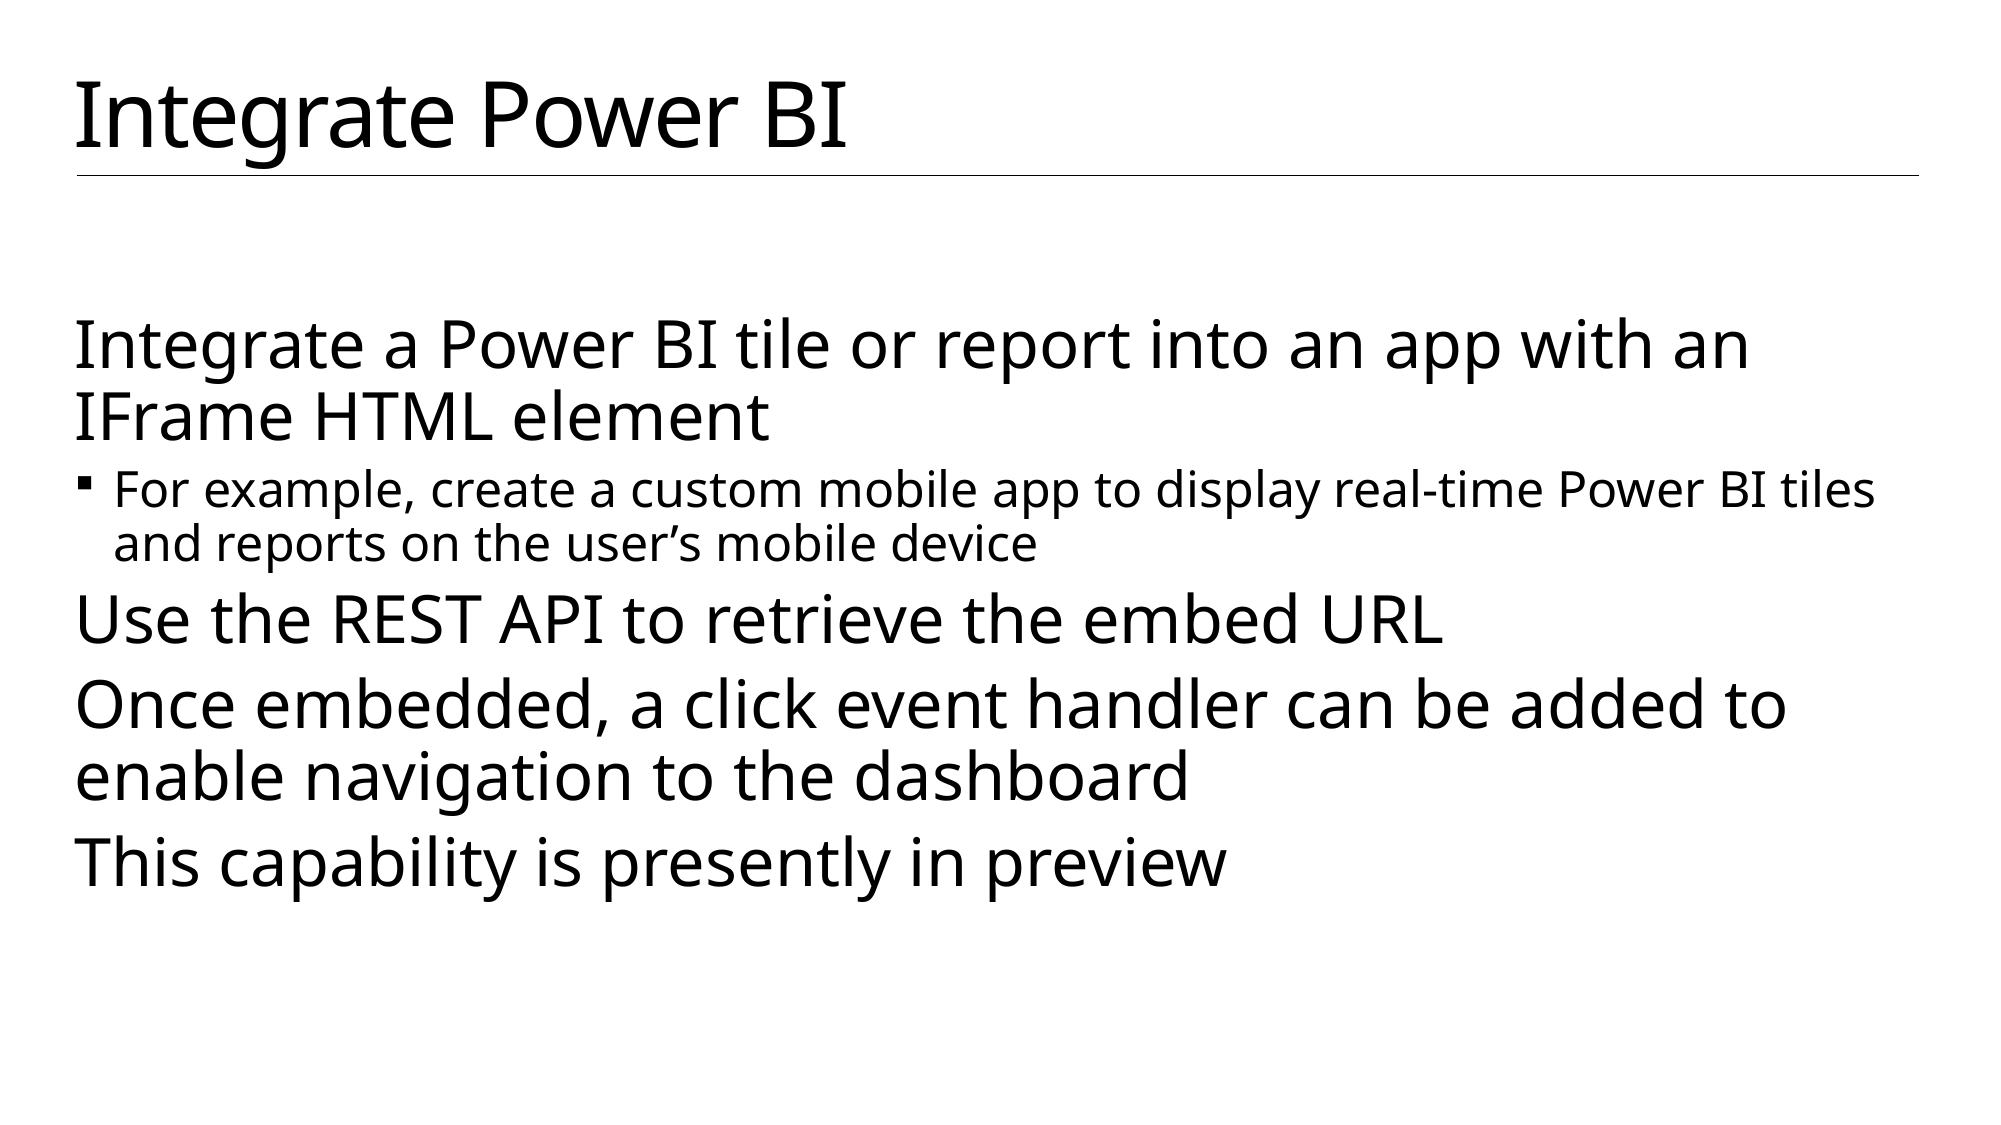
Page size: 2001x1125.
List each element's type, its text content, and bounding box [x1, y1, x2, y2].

list Integrate a Power BI tile or report into an app with an IFrame HTML element For example, create a custom mobile app to display real-time Power BI tiles and reports on the user’s mobile device Use the REST API to retrieve the embed URL Once embedded, a click event handler can be added to enable navigation to the dashboard This capability is presently in preview [44, 287, 1957, 1125]
title Integrate Power BI [44, 59, 1957, 178]
